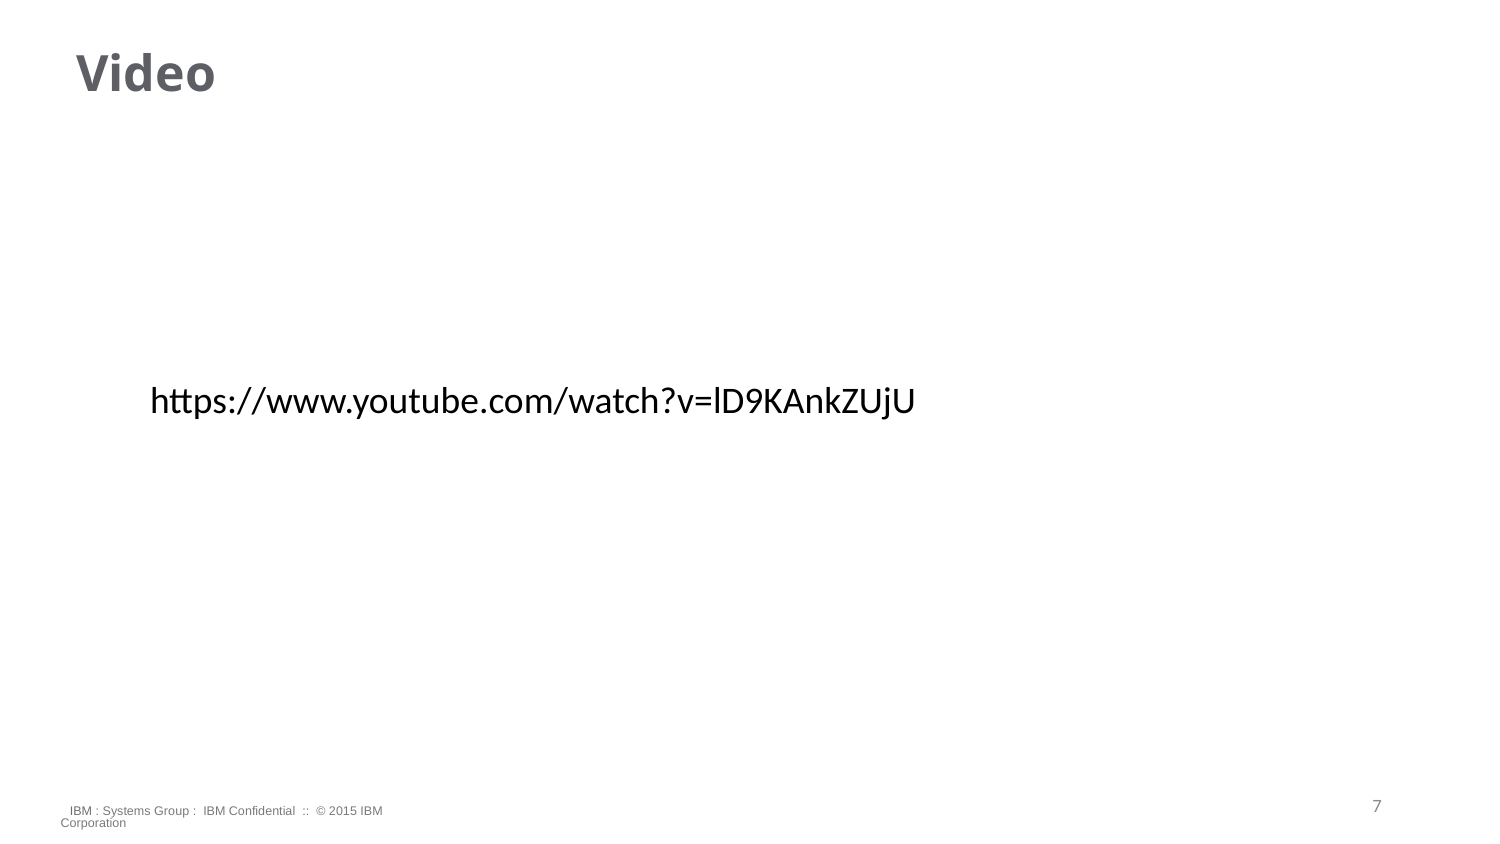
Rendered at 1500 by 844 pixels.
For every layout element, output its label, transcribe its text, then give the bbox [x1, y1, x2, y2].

slide_number 7 [1059, 782, 1397, 827]
text_box Video [61, 33, 1412, 175]
text_box https://www.youtube.com/watch?v=lD9KAnkZUjU [135, 368, 1326, 429]
